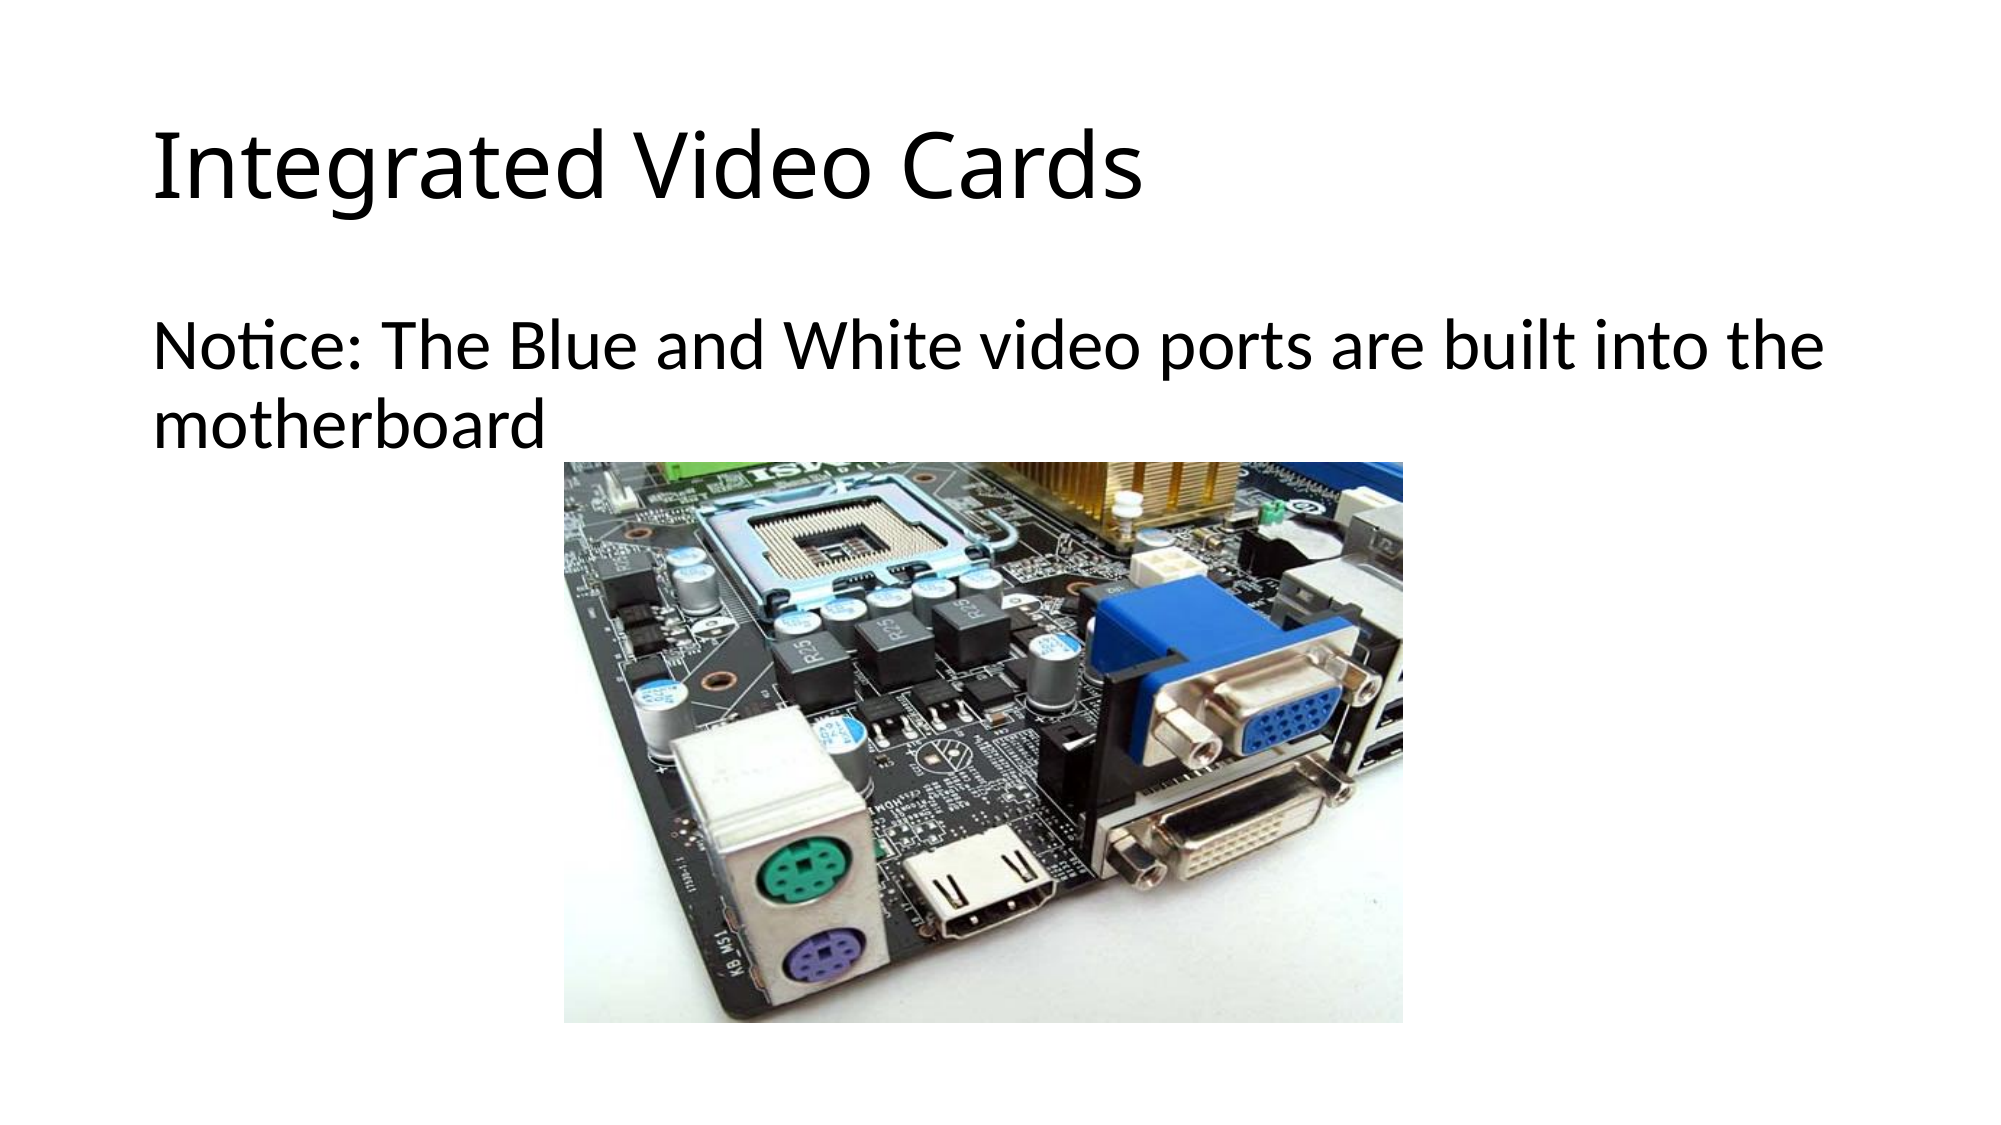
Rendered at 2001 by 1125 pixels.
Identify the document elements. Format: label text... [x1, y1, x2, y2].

list Notice: The Blue and White video ports are built into the motherboard [137, 299, 1863, 1014]
title Integrated Video Cards [137, 59, 1863, 278]
picture [564, 462, 1403, 1023]
